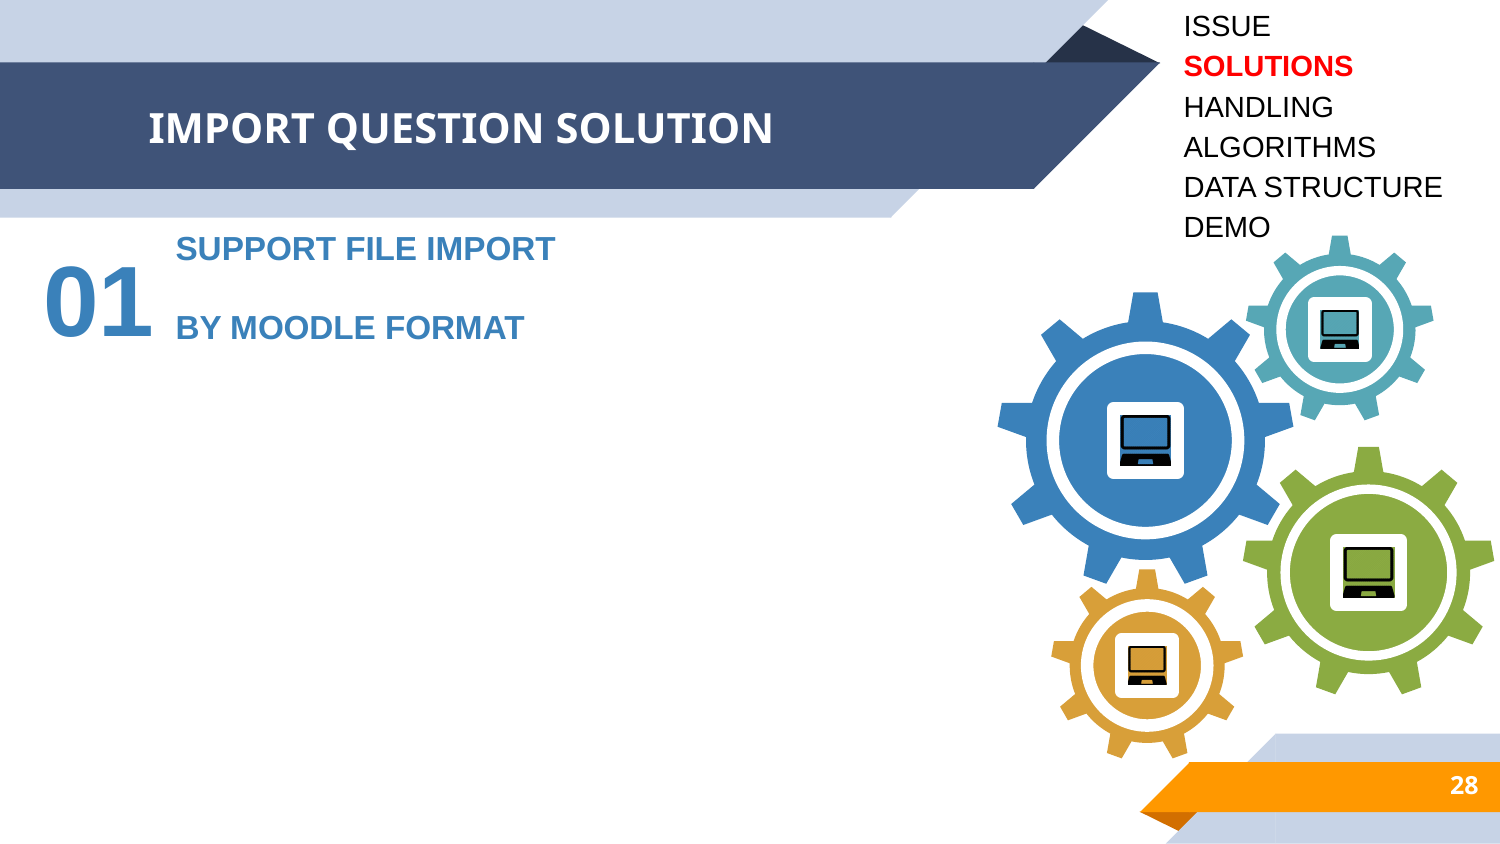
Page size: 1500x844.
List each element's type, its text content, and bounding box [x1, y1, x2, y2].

text_box 01 [32, 234, 166, 356]
slide_number ‹#› [1249, 760, 1494, 813]
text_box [1244, 234, 1435, 425]
text_box ISSUE SOLUTIONS HANDLING ALGORITHMS DATA STRUCTURE DEMO [1168, 0, 1468, 249]
title IMPORT QUESTION SOLUTION [133, 64, 997, 190]
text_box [1050, 568, 1245, 763]
picture [1127, 645, 1168, 686]
picture [1119, 414, 1172, 467]
text_box SUPPORT FILE IMPORT BY MOODLE FORMAT [175, 246, 563, 328]
picture [1342, 546, 1395, 599]
picture [1319, 309, 1360, 350]
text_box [995, 290, 1296, 591]
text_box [1241, 445, 1496, 700]
